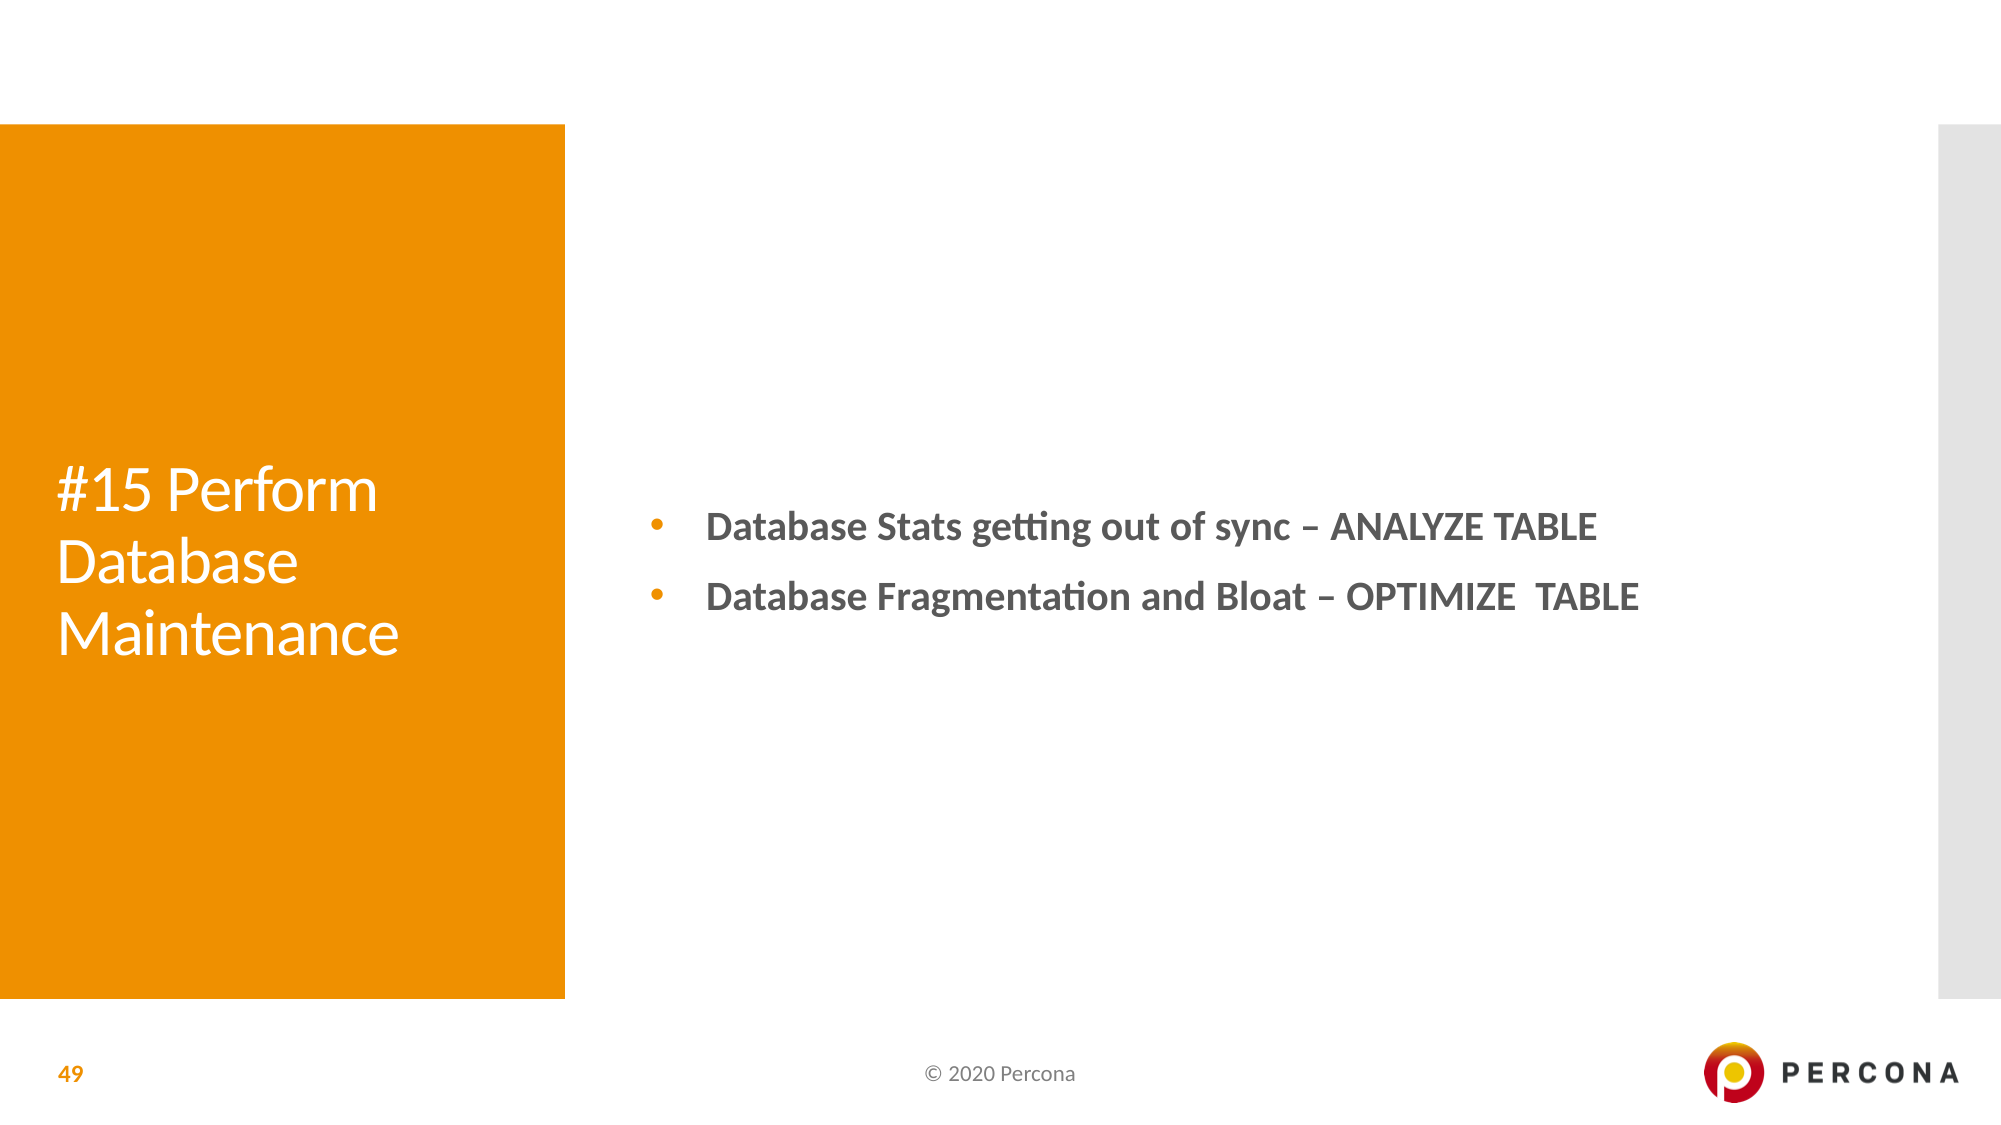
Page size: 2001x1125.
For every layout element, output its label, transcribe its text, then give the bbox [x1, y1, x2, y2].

list Database Stats getting out of sync – ANALYZE TABLE Database Fragmentation and Bloat – OPTIMIZE TABLE [634, 141, 1835, 982]
title #15 Perform Database Maintenance [41, 184, 525, 940]
picture [1704, 1042, 1959, 1103]
footer © 2020 Percona [399, 1042, 1600, 1103]
slide_number 49 [43, 1042, 295, 1103]
